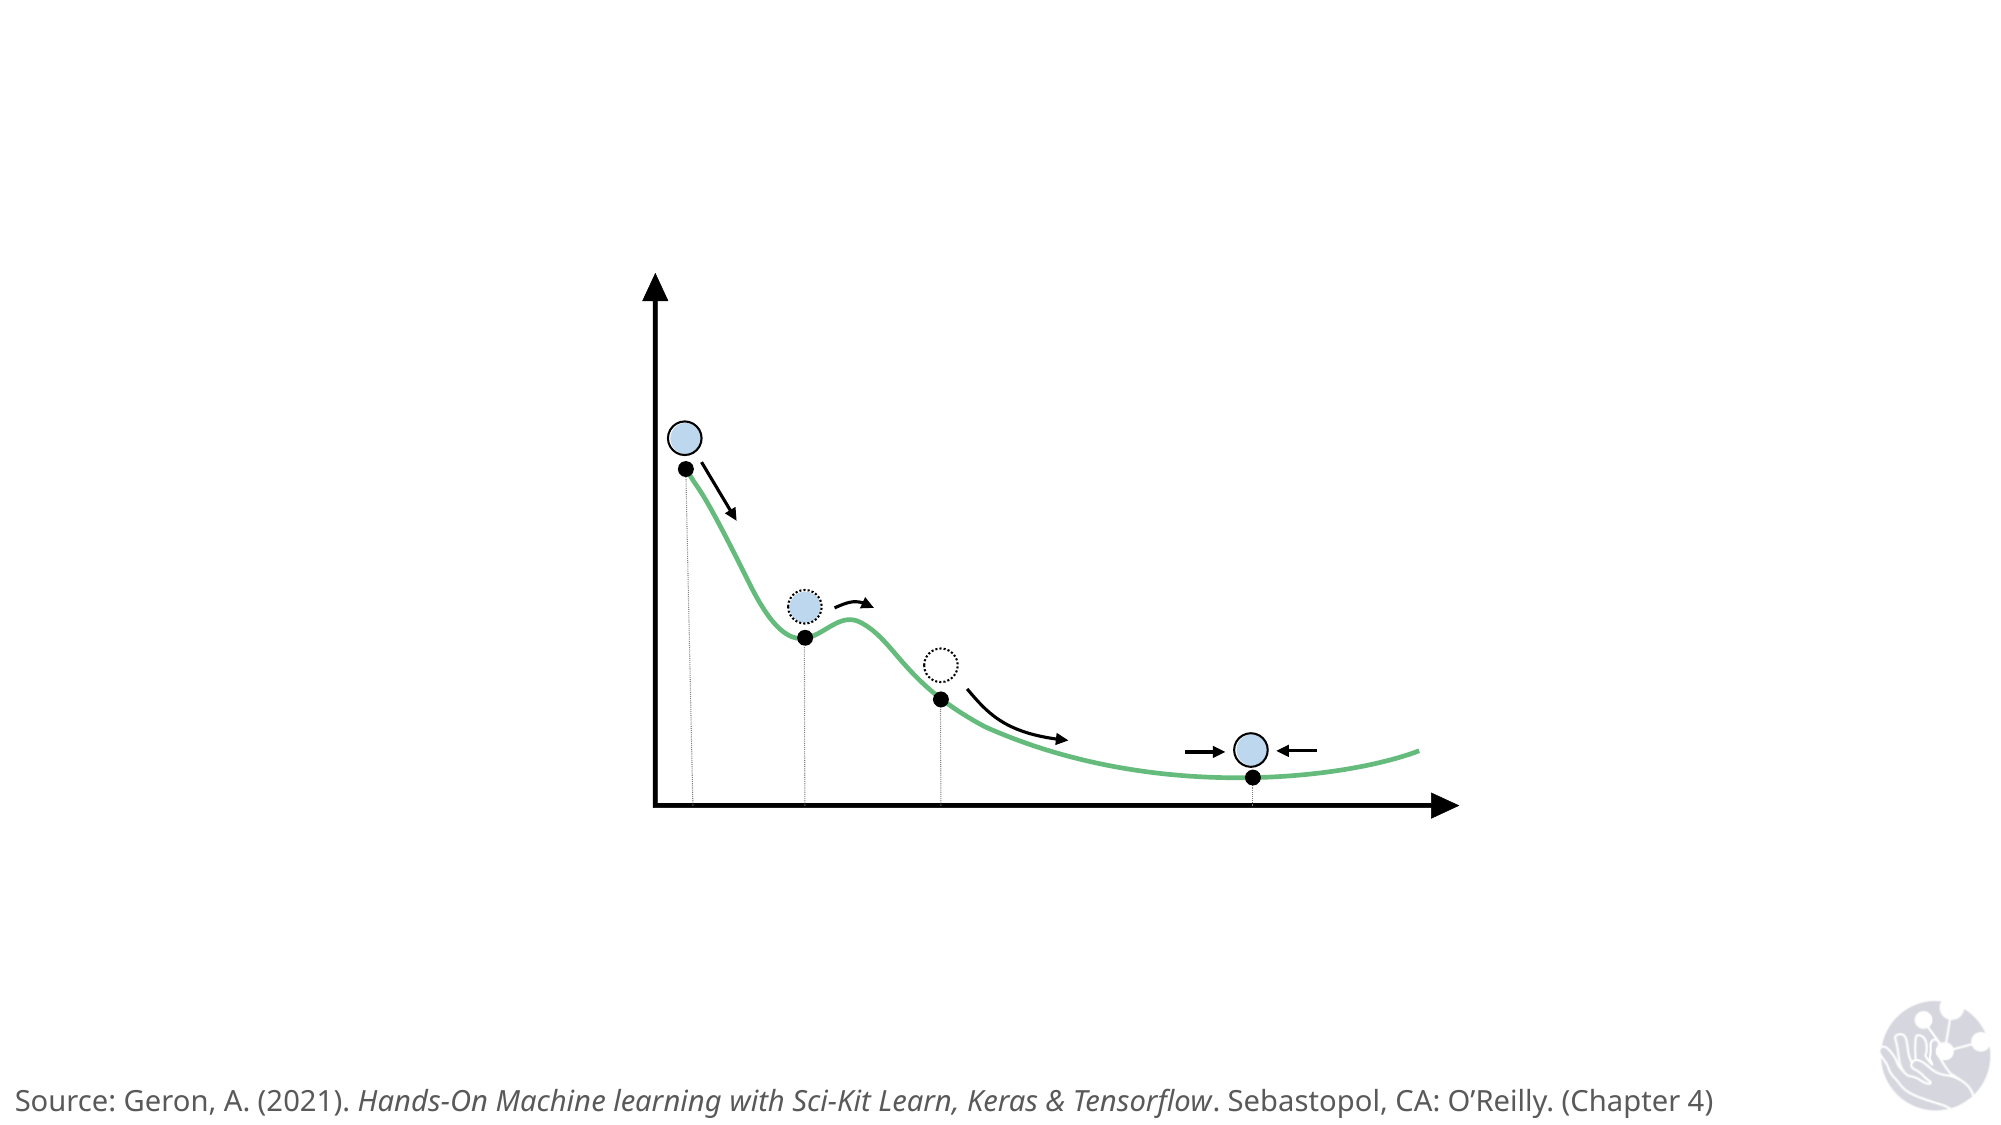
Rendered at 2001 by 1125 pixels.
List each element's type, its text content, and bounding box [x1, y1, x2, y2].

text_box [797, 629, 814, 646]
text_box [1233, 732, 1269, 768]
text_box [923, 647, 959, 684]
text_box [932, 691, 949, 708]
text_box Source: Geron, A. (2021). Hands-On Machine learning with Sci-Kit Learn, Keras & Tensorflow. Sebastopol, CA: O’Reilly. (Chapter 4) [0, 1074, 2000, 1125]
text_box [666, 420, 703, 457]
text_box [966, 688, 1069, 746]
text_box [716, 488, 1420, 779]
text_box [1244, 769, 1261, 786]
text_box [677, 461, 694, 477]
text_box [787, 588, 823, 625]
text_box [834, 597, 874, 609]
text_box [701, 462, 737, 521]
text_box [691, 471, 701, 495]
text_box [641, 271, 1462, 820]
picture [1866, 989, 1998, 1123]
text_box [685, 476, 693, 806]
